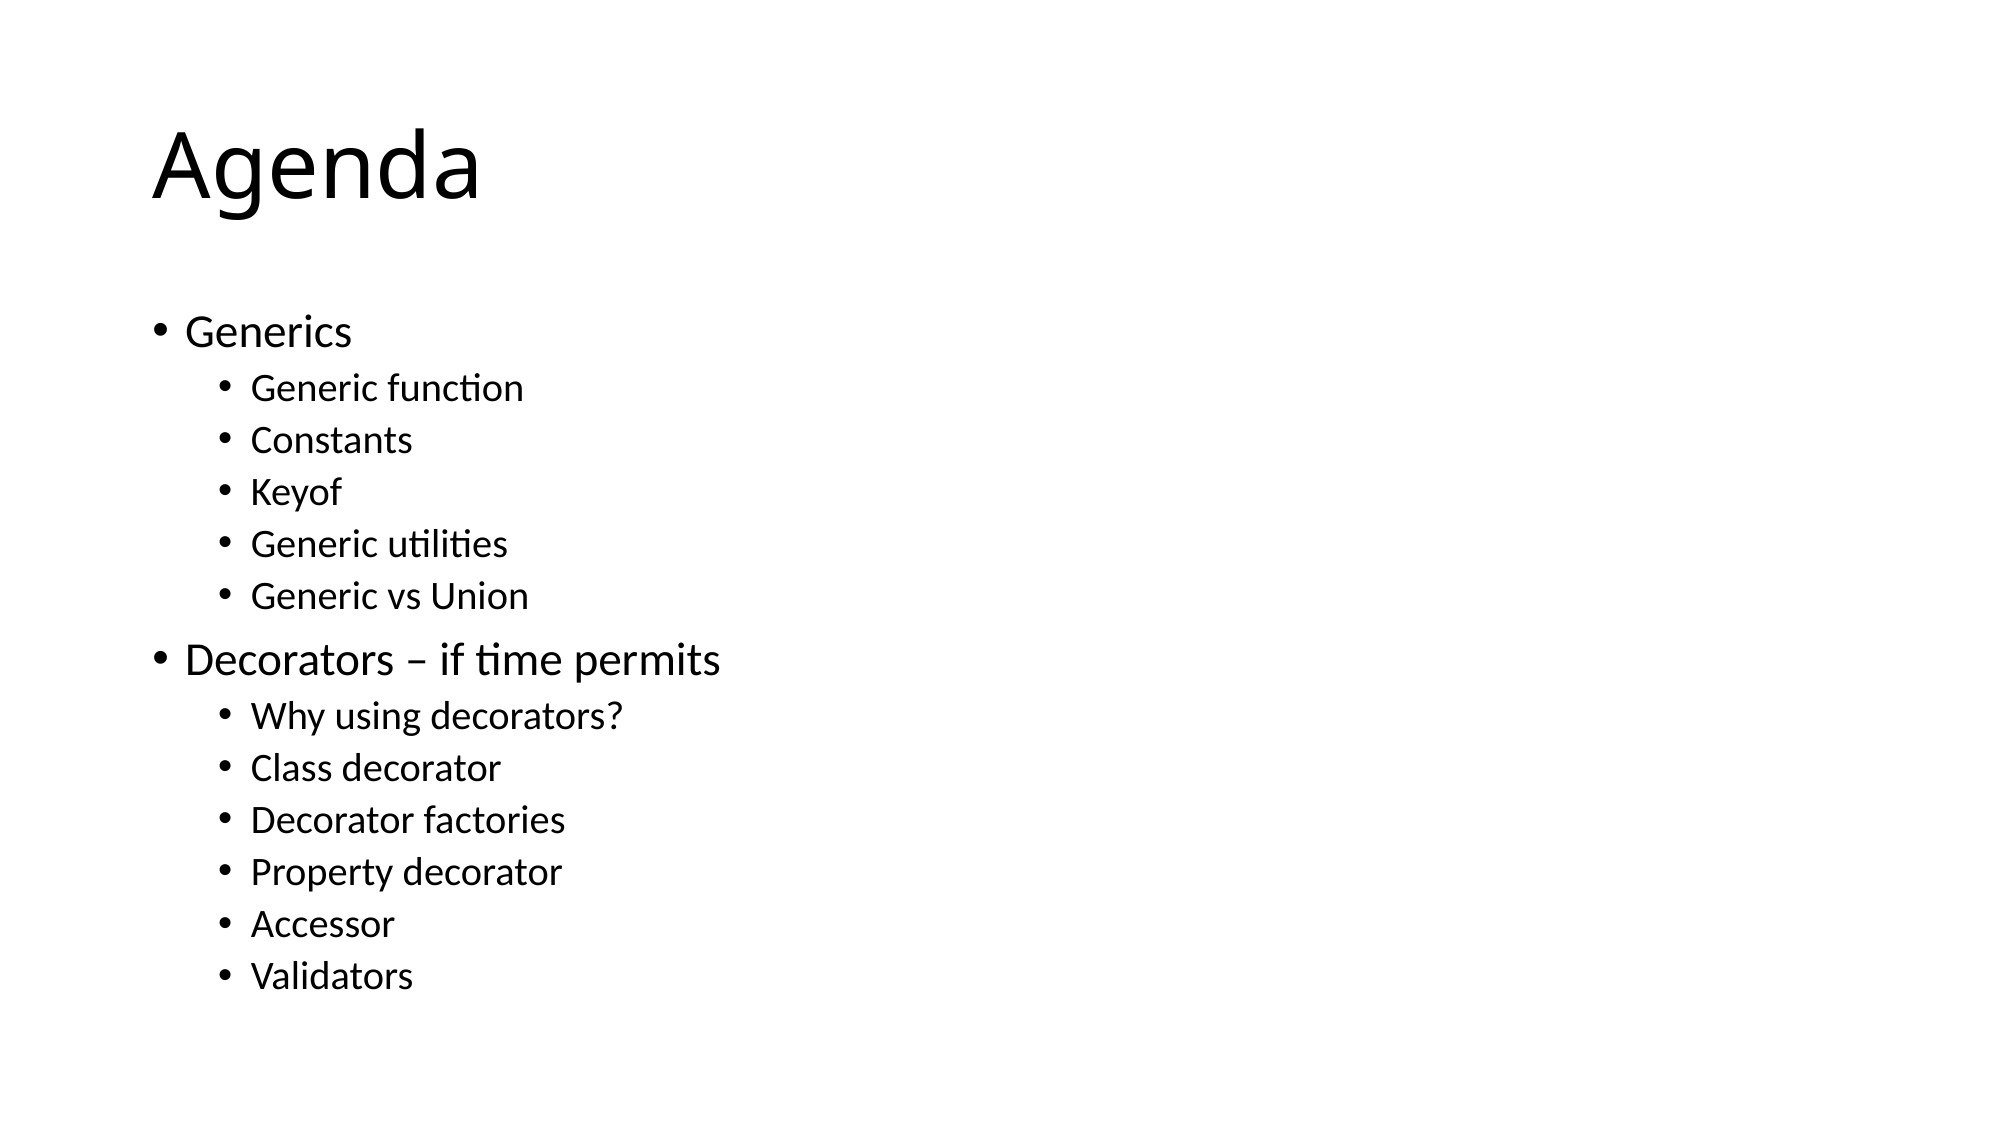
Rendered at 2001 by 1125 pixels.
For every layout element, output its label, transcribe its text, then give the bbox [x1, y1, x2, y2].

title Agenda [137, 59, 1863, 278]
list Generics Generic function Constants Keyof Generic utilities Generic vs Union Decorators – if time permits Why using decorators? Class decorator Decorator factories Property decorator Accessor Validators [137, 299, 1863, 1014]
